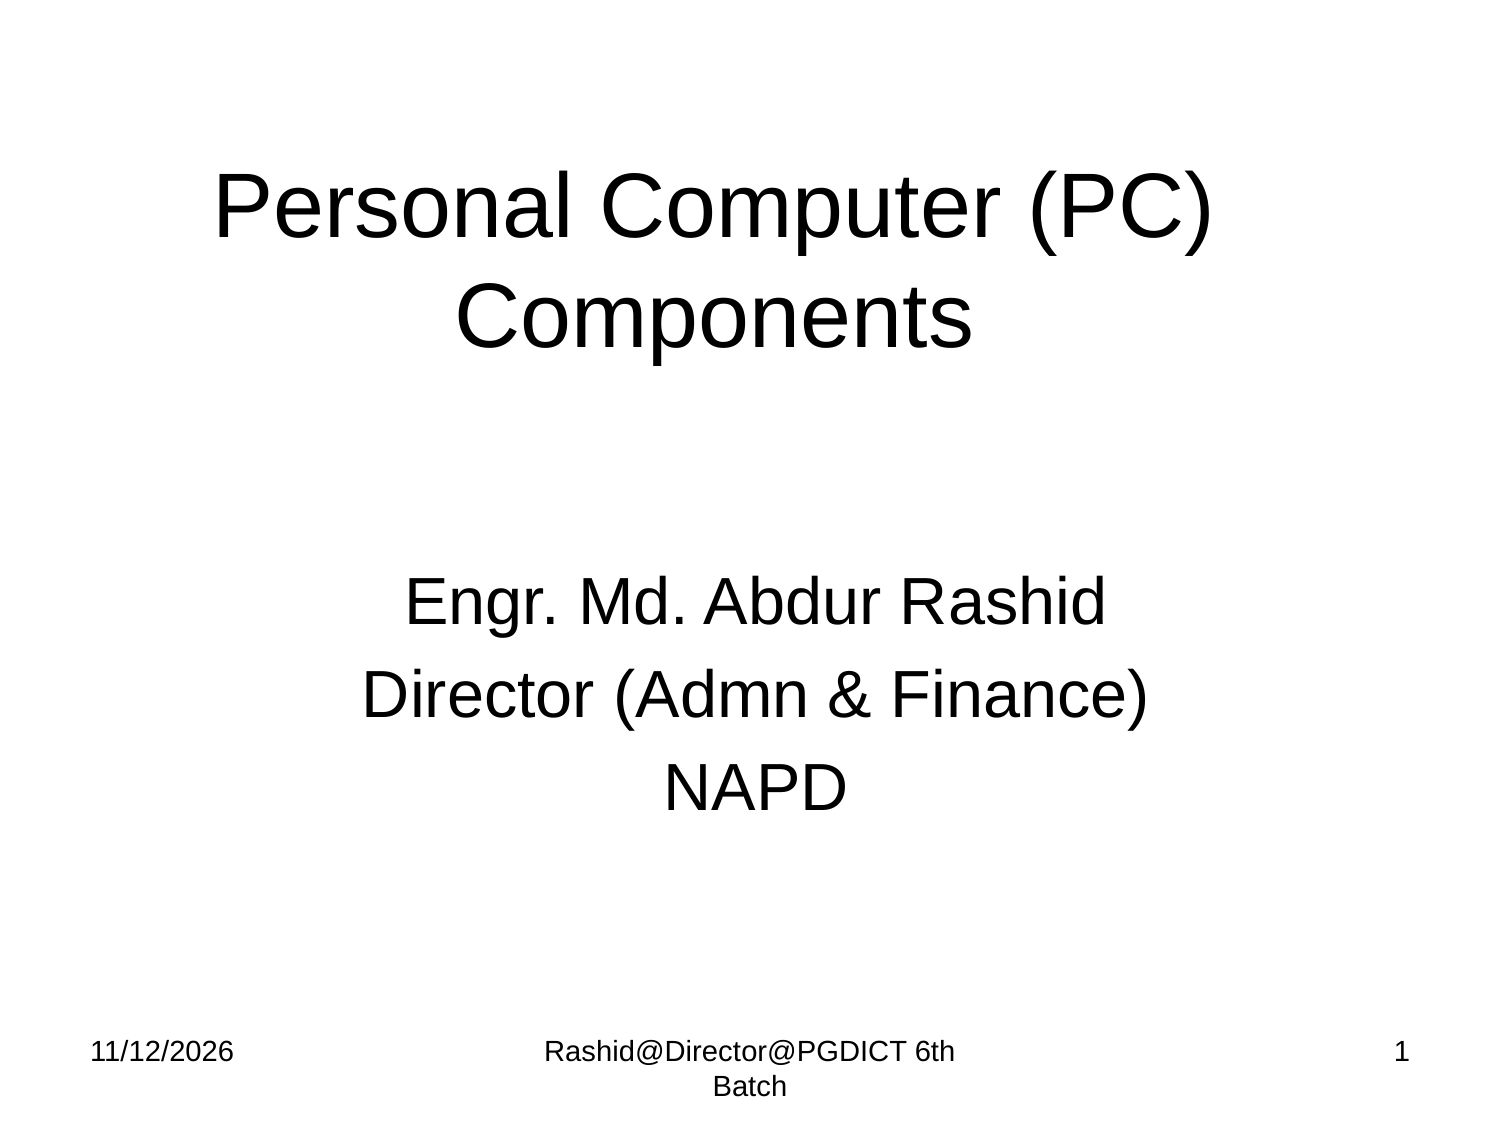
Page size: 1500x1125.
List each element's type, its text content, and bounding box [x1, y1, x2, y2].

title Personal Computer (PC) Components [112, 162, 1317, 349]
footer Rashid@Director@PGDICT 6th Batch [512, 1024, 988, 1103]
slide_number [74, 1024, 426, 1103]
subtitle Engr. Md. Abdur Rashid Director (Admn & Finance) NAPD [150, 549, 1363, 938]
slide_number 1 [1074, 1024, 1426, 1103]
